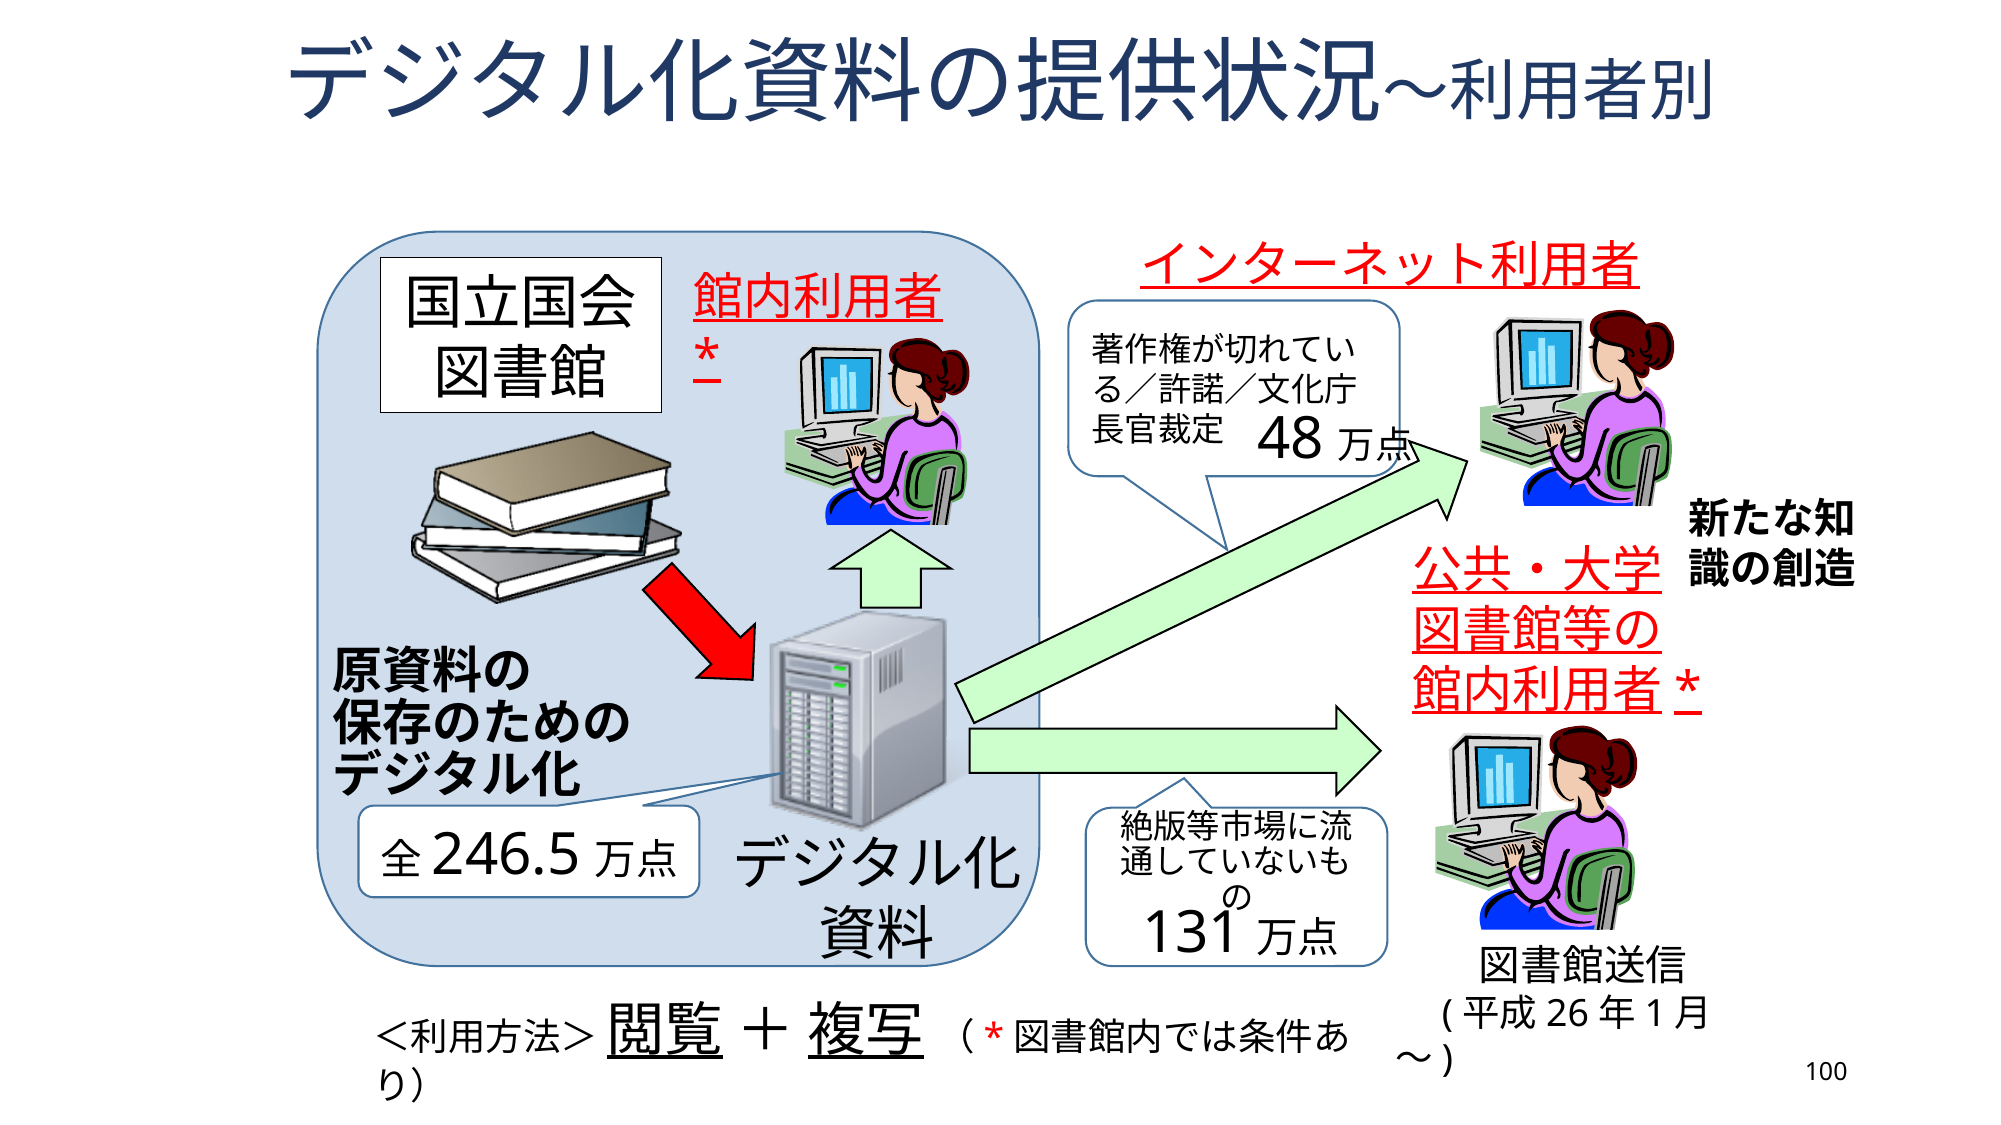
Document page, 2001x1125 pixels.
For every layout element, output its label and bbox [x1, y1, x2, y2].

text_box [1397, 484, 1913, 725]
picture [1435, 725, 1638, 932]
slide_number [1412, 1042, 1863, 1103]
list [784, 337, 970, 527]
picture [1480, 309, 1675, 508]
text_box [358, 776, 1749, 1115]
title [0, 3, 2000, 167]
text_box [316, 224, 1656, 974]
picture [411, 431, 682, 604]
picture [738, 604, 1016, 839]
